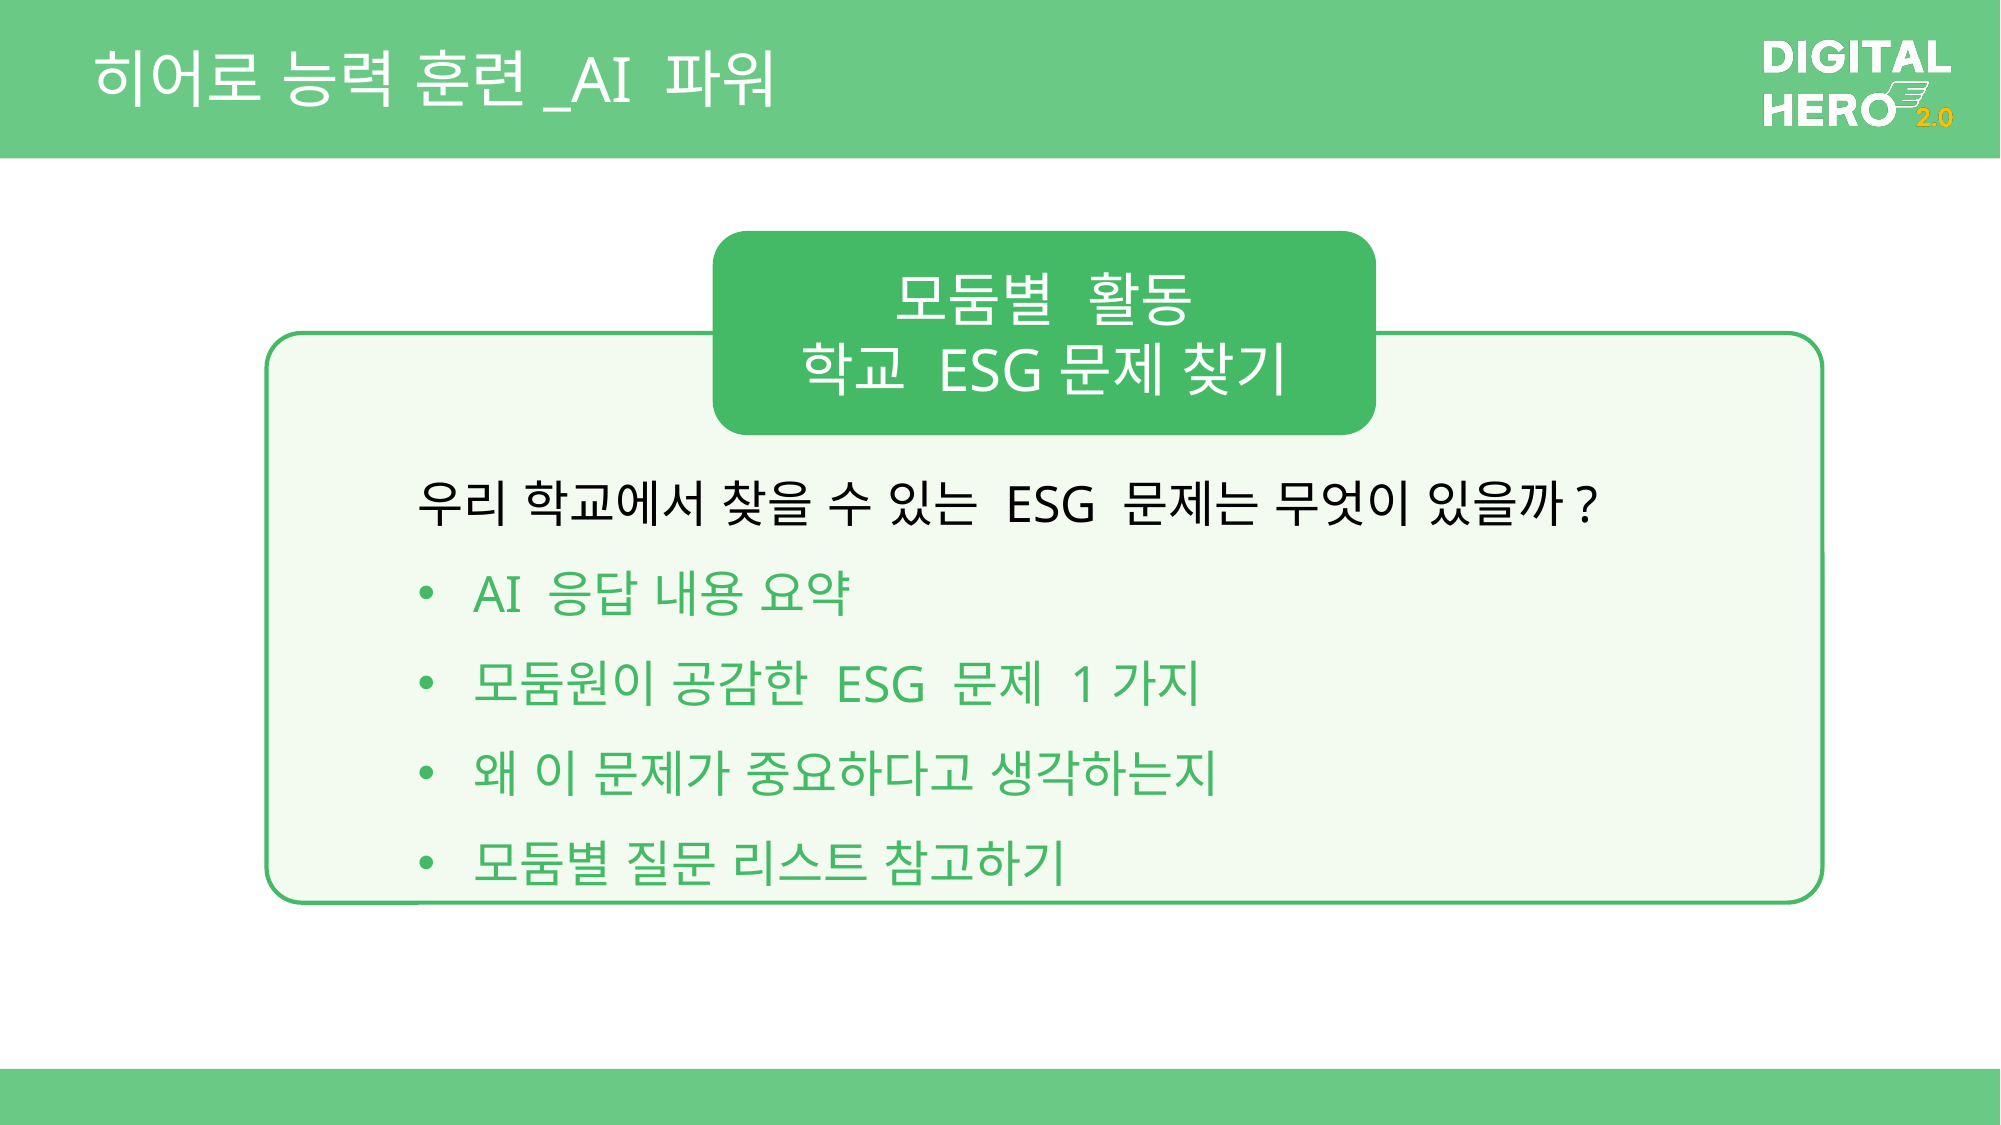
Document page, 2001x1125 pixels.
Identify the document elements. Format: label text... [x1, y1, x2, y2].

title 히어로 능력 훈련_AI 파워 [76, 33, 1802, 132]
picture [1754, 23, 1967, 146]
text_box [264, 330, 1825, 905]
text_box 모둠별 활동 학교 ESG문제 찾기 [710, 228, 1379, 438]
text_box 우리 학교에서 찾을 수 있는 ESG 문제는 무엇이 있을까? AI 응답 내용 요약 모둠원이 공감한 ESG 문제 1가지 왜 이 문제가 중요하다고 생각하는지 모둠별 질문 리스트 참고하기 [402, 435, 1687, 900]
